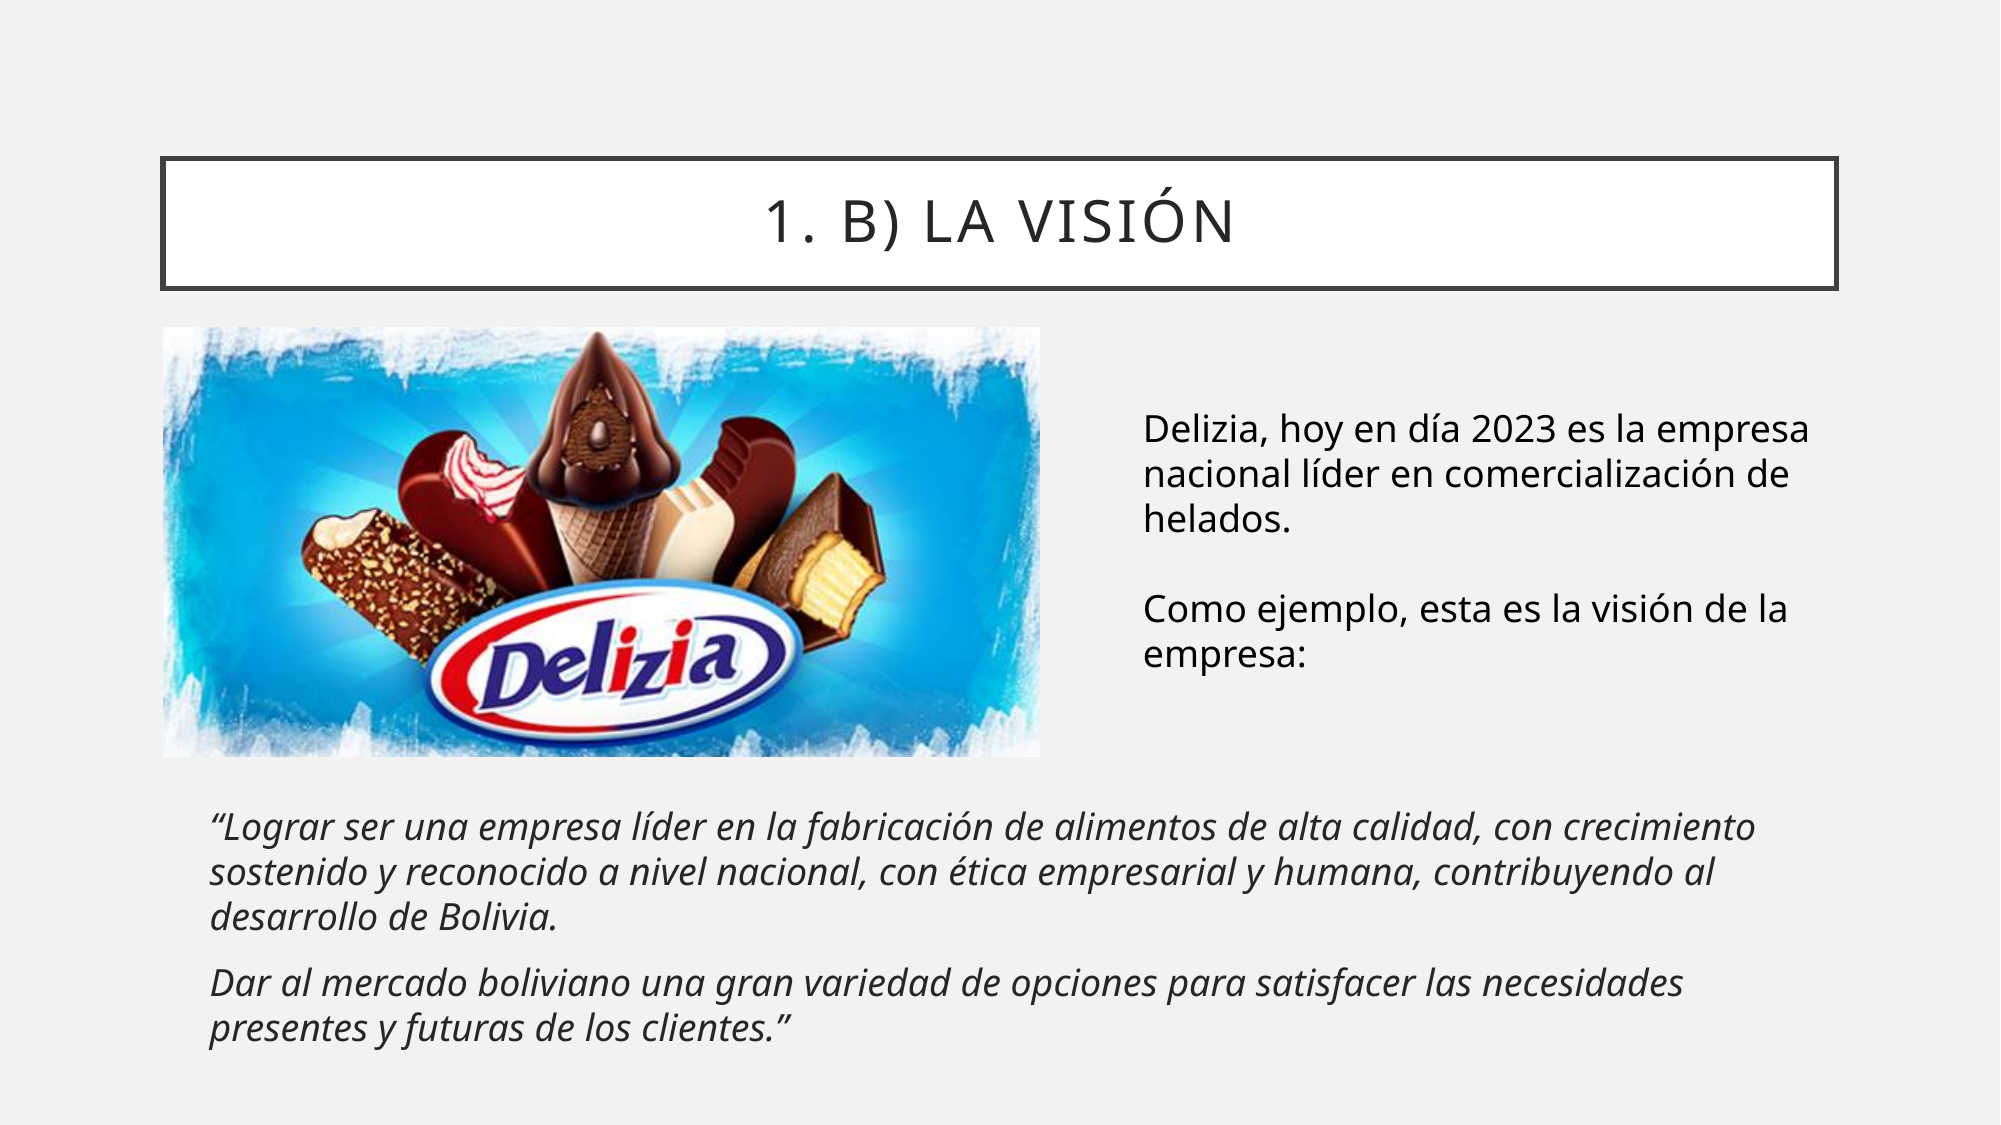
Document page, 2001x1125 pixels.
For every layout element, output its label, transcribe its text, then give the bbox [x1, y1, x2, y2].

picture [163, 327, 1040, 757]
list “Lograr ser una empresa líder en la fabricación de alimentos de alta calidad, con crecimiento sostenido y reconocido a nivel nacional, con ética empresarial y humana, contribuyendo al desarrollo de Bolivia. Dar al mercado boliviano una gran variedad de opciones para satisfacer las necesidades presentes y futuras de los clientes.” [194, 795, 1837, 1125]
text_box Delizia, hoy en día 2023 es la empresa nacional líder en comercialización de helados. Como ejemplo, esta es la visión de la empresa: [1128, 398, 1826, 683]
title 1. b) La visión [160, 156, 1839, 291]
